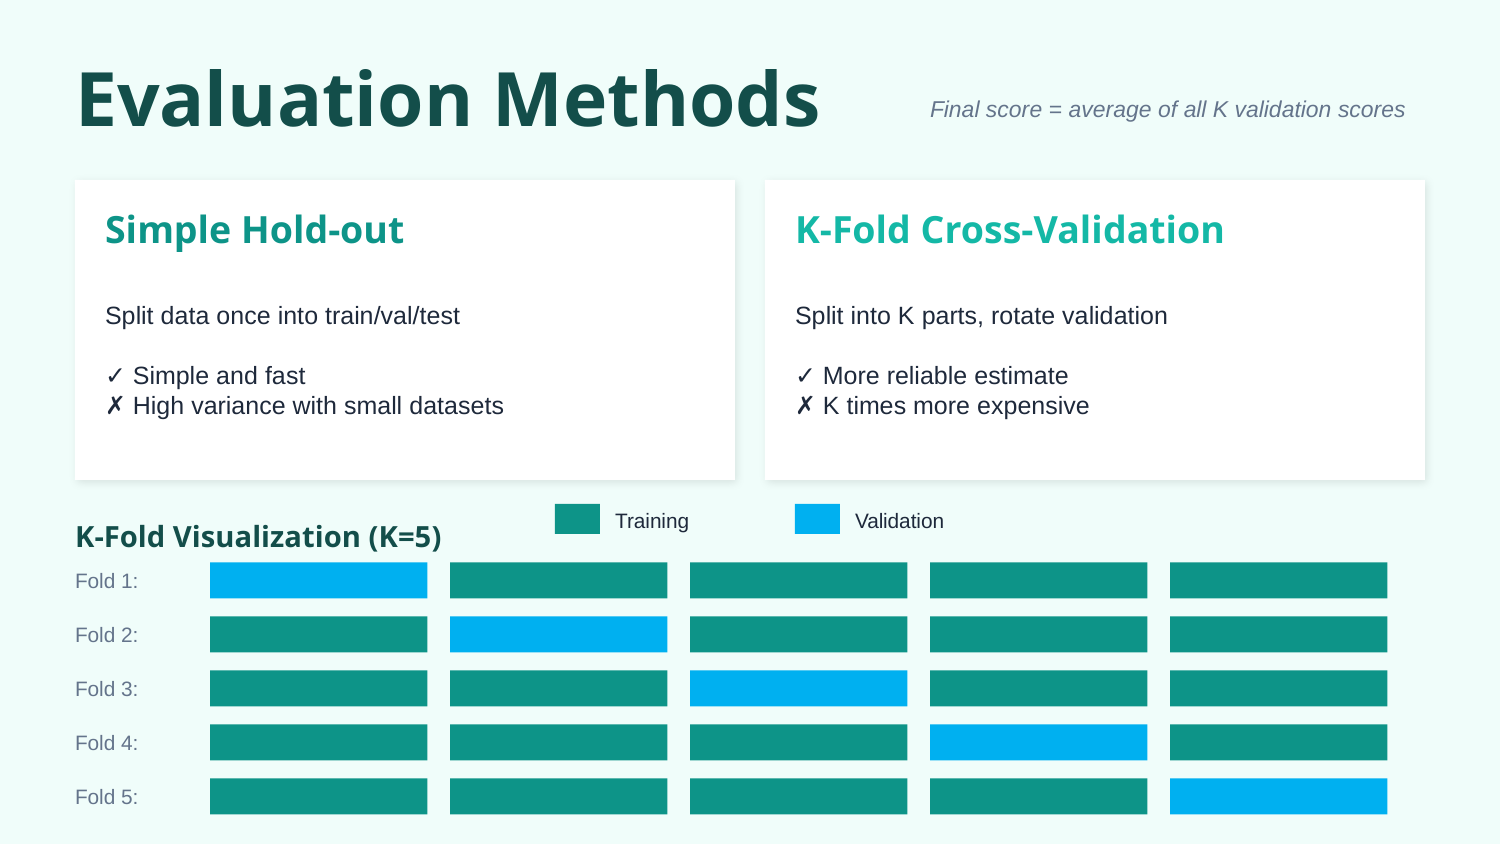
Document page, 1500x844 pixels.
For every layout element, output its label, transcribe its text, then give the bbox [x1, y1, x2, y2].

text_box [1170, 616, 1388, 653]
text_box [690, 616, 908, 653]
text_box Fold 2: [74, 616, 195, 653]
text_box K-Fold Visualization (K=5) [74, 510, 1425, 563]
text_box [450, 616, 668, 653]
text_box Training [614, 501, 765, 539]
text_box [930, 616, 1148, 653]
text_box Evaluation Methods [74, 43, 1425, 149]
text_box [450, 724, 668, 761]
text_box Simple Hold-out [104, 202, 705, 255]
text_box [1170, 670, 1388, 707]
text_box K-Fold Cross-Validation [794, 202, 1395, 255]
text_box [450, 562, 668, 599]
text_box [450, 670, 668, 707]
text_box [1170, 562, 1388, 599]
text_box Validation [854, 501, 1005, 539]
text_box [690, 562, 908, 599]
text_box Split data once into train/val/test ✓ Simple and fast ✗ High variance with small datasets [104, 262, 705, 458]
text_box Final score = average of all K validation scores [929, 90, 1500, 128]
text_box [554, 503, 600, 534]
text_box [930, 724, 1148, 761]
text_box [930, 778, 1148, 815]
text_box [1170, 724, 1388, 761]
text_box [930, 670, 1148, 707]
text_box [690, 778, 908, 815]
text_box [930, 562, 1148, 599]
text_box [794, 503, 840, 534]
text_box [450, 778, 668, 815]
text_box [764, 179, 1425, 480]
text_box [210, 724, 428, 761]
text_box Fold 1: [74, 562, 195, 599]
text_box [690, 724, 908, 761]
text_box Fold 5: [74, 778, 195, 815]
text_box Fold 4: [74, 724, 195, 761]
text_box Fold 3: [74, 670, 195, 707]
text_box [1170, 778, 1388, 815]
text_box [210, 670, 428, 707]
text_box [690, 670, 908, 707]
text_box Split into K parts, rotate validation ✓ More reliable estimate ✗ K times more expensive [794, 262, 1395, 458]
text_box [74, 179, 735, 480]
text_box [210, 778, 428, 815]
text_box [210, 562, 428, 599]
text_box [210, 616, 428, 653]
